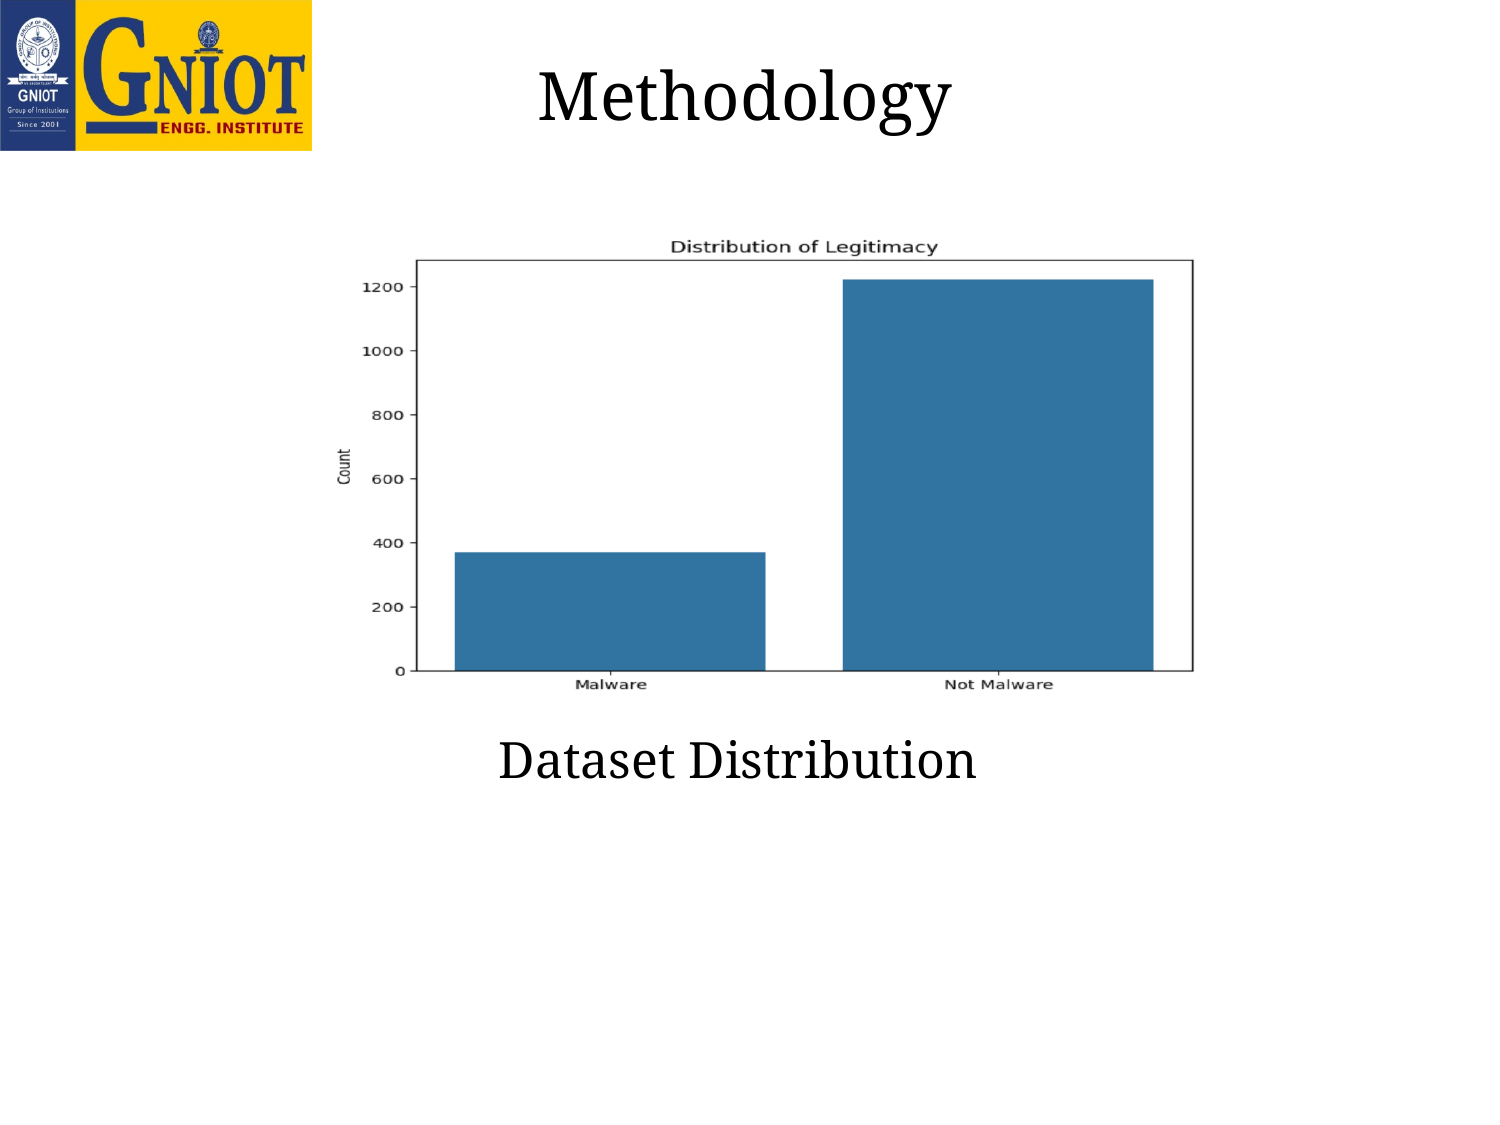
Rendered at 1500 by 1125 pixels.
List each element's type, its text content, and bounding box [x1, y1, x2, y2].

picture [324, 231, 1270, 693]
list Dataset Distribution [5, 210, 1471, 954]
picture [0, 0, 70, 151]
title Methodology [70, 0, 1421, 188]
